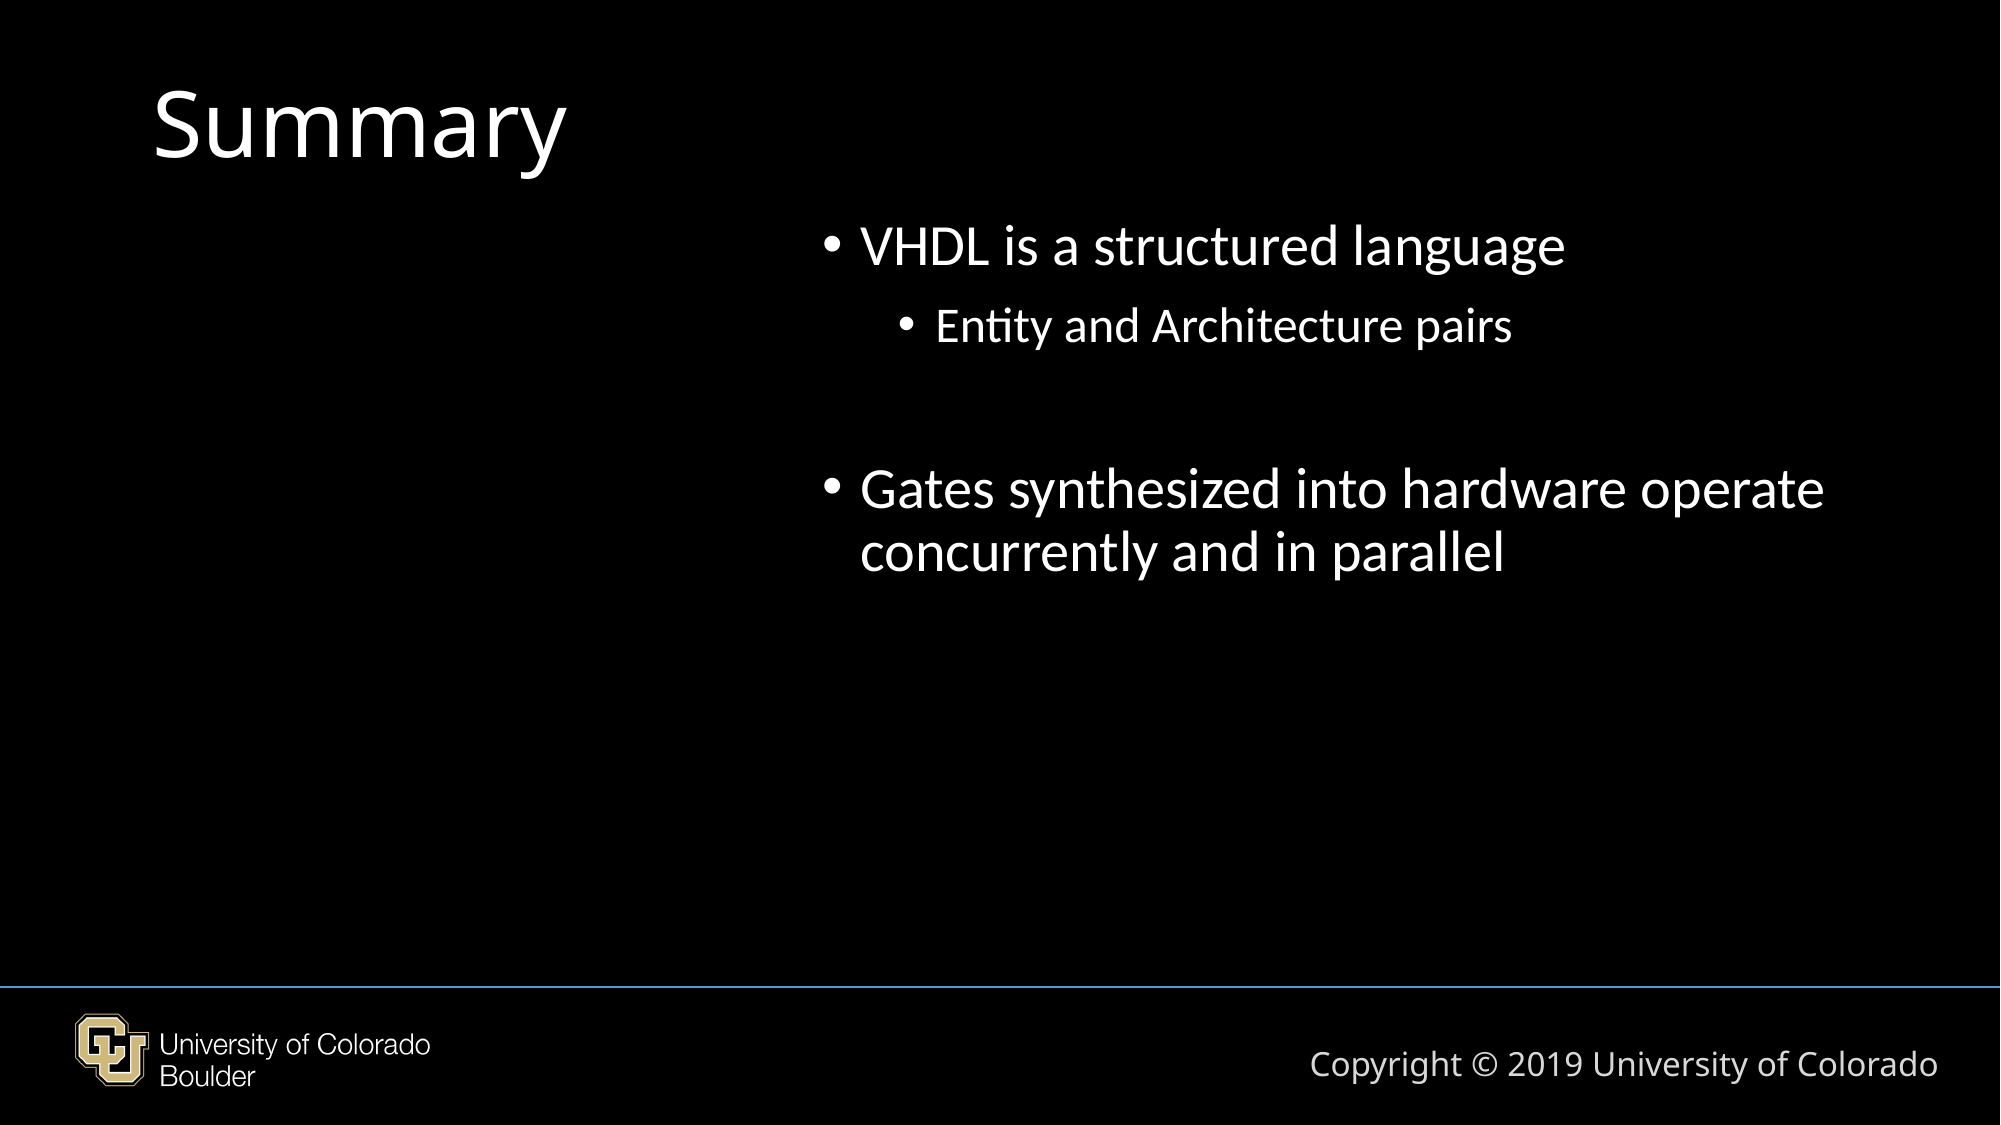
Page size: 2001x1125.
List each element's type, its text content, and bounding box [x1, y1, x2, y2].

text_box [1294, 1010, 2000, 1118]
picture [62, 1007, 458, 1105]
text_box Summary [137, 59, 1863, 196]
text_box VHDL is a structured language Entity and Architecture pairs Gates synthesized into hardware operate concurrently and in parallel [807, 208, 1895, 966]
